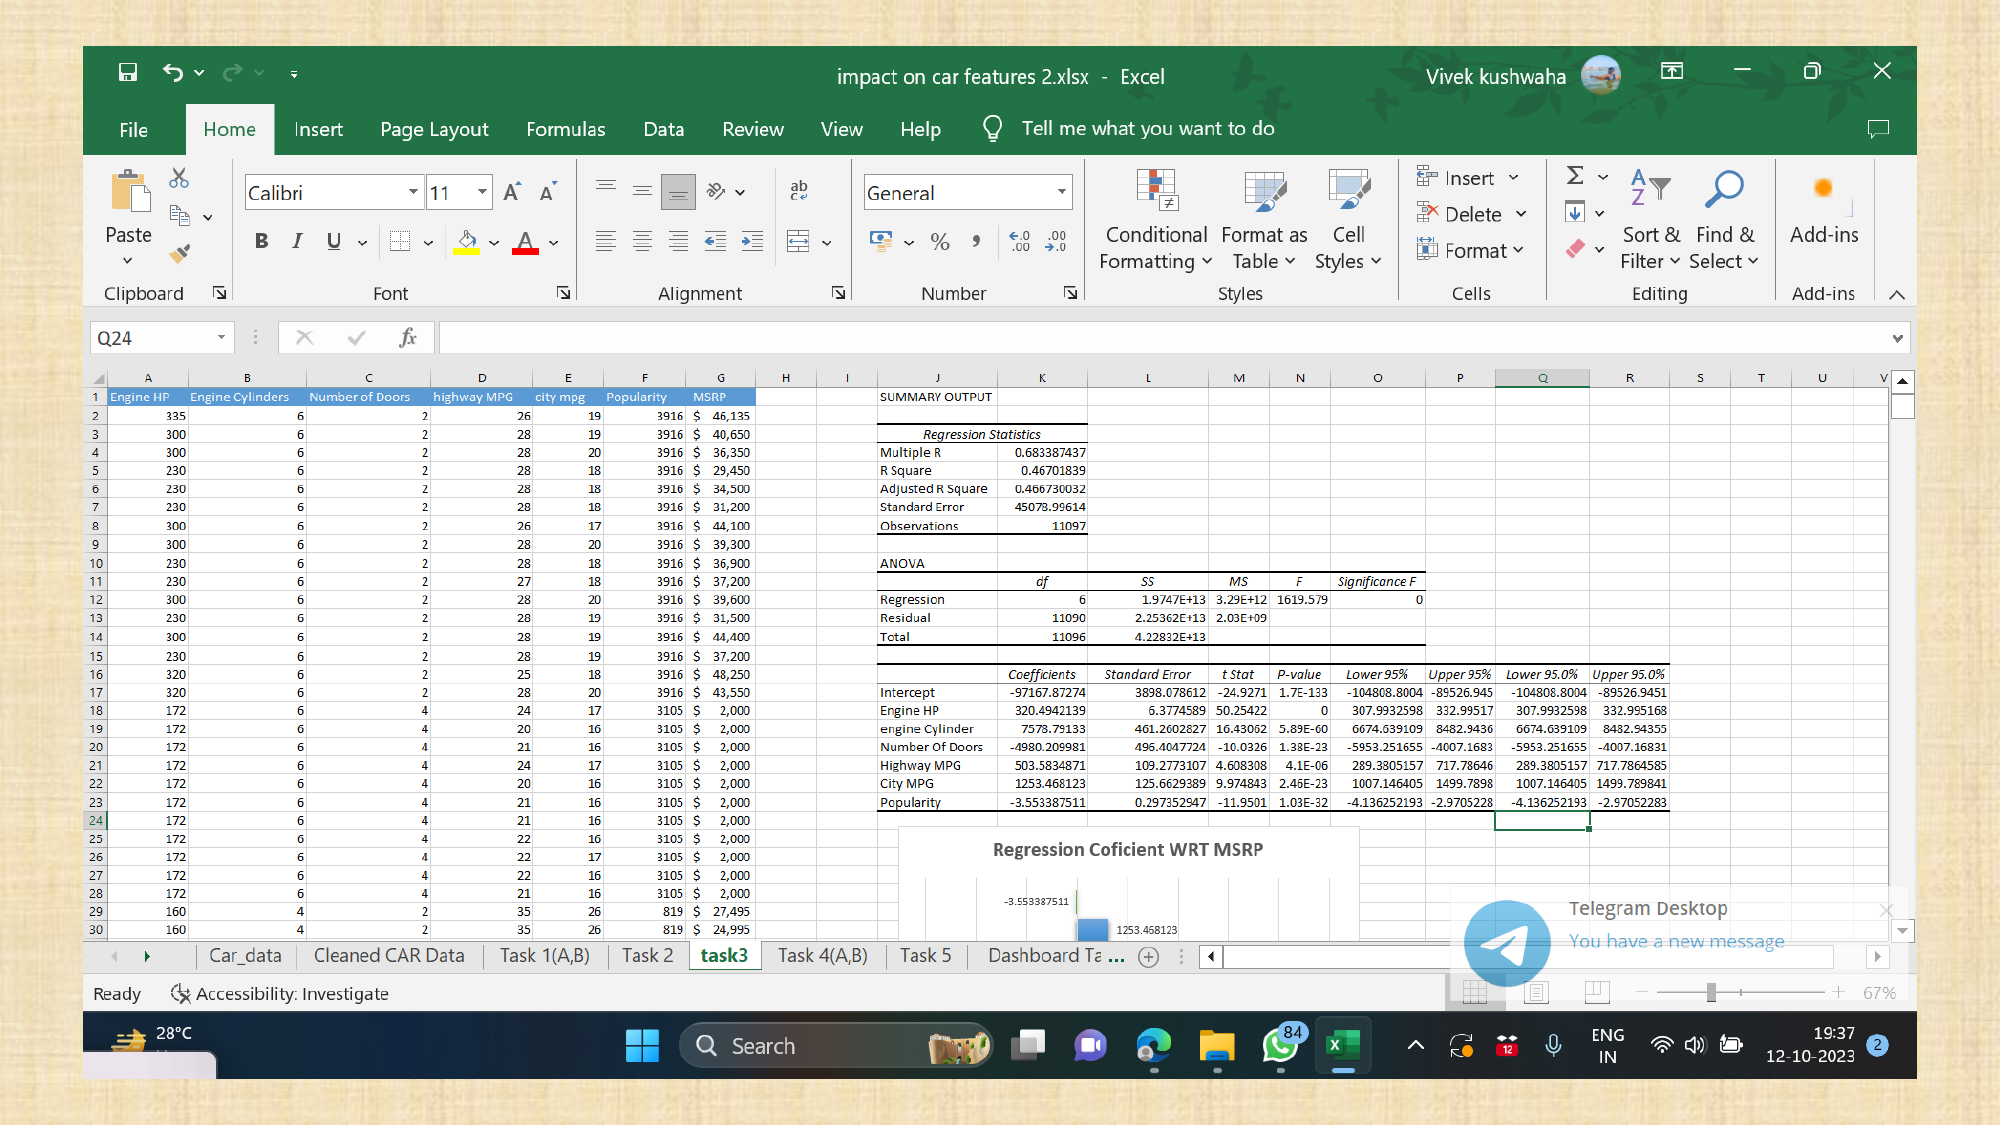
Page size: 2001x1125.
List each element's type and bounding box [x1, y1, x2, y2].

list [83, 46, 1917, 1079]
